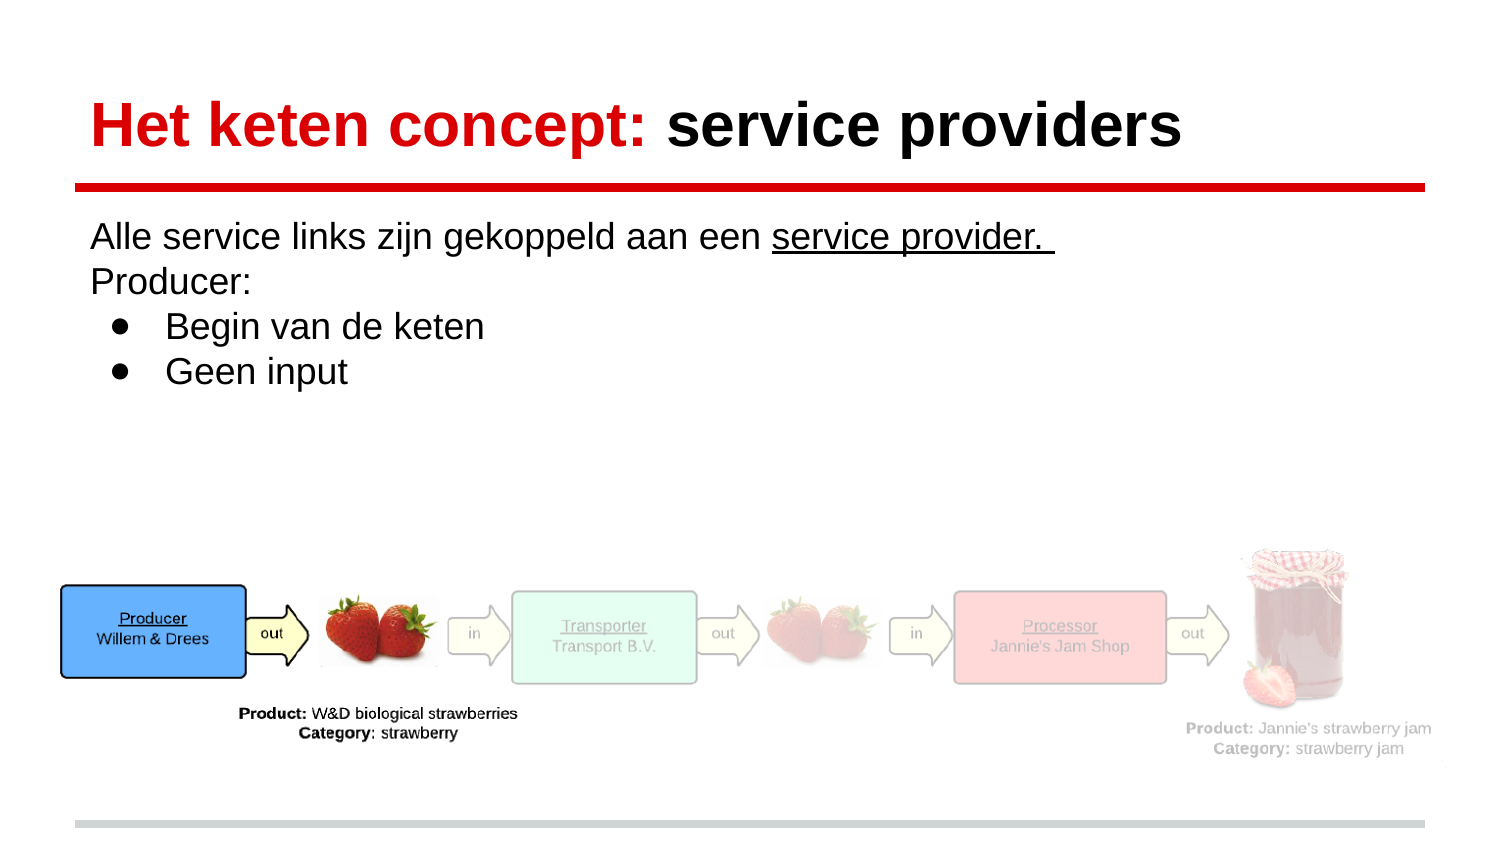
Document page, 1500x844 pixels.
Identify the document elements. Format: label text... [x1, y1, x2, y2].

picture [24, 511, 1500, 808]
title Het keten concept: service providers [75, 33, 1425, 175]
list Alle service links zijn gekoppeld aan een service provider. Producer: Begin van de keten Geen input [75, 196, 1425, 509]
